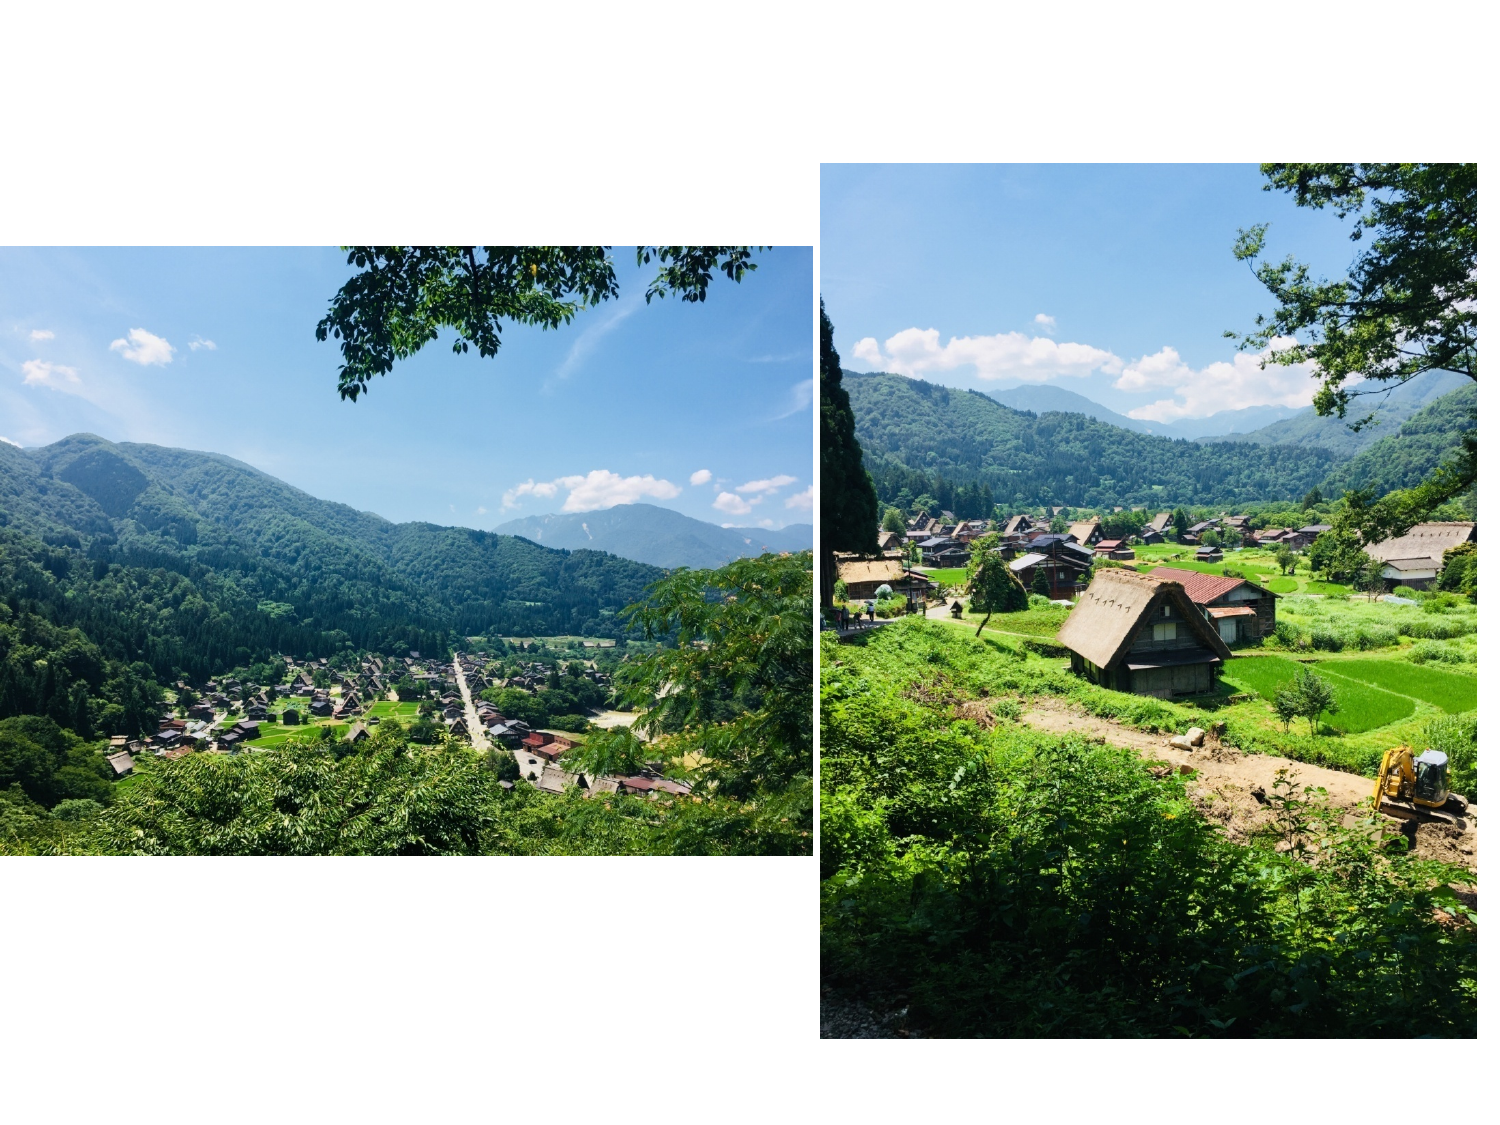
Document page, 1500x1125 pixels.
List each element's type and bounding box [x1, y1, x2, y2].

picture [820, 163, 1477, 1040]
list [0, 245, 813, 856]
